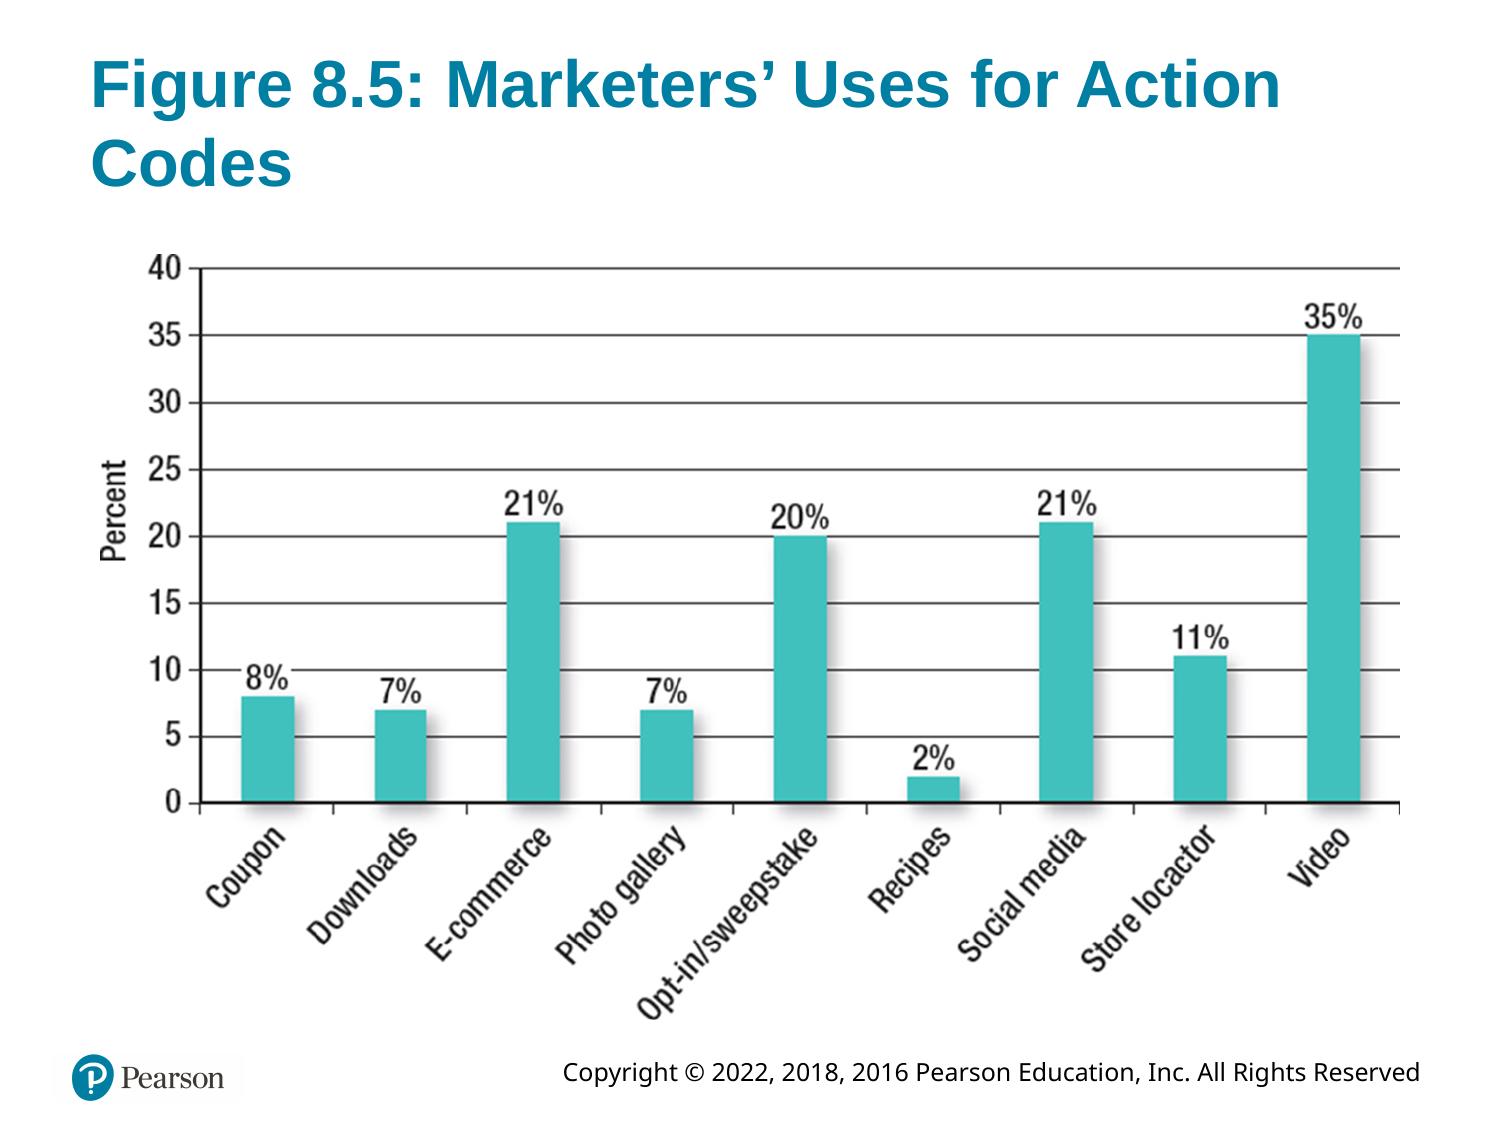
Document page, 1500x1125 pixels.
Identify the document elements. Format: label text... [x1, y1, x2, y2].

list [100, 254, 1401, 1021]
title Figure 8.5: Marketers’ Uses for Action Codes [75, 35, 1425, 216]
picture [51, 1053, 245, 1102]
